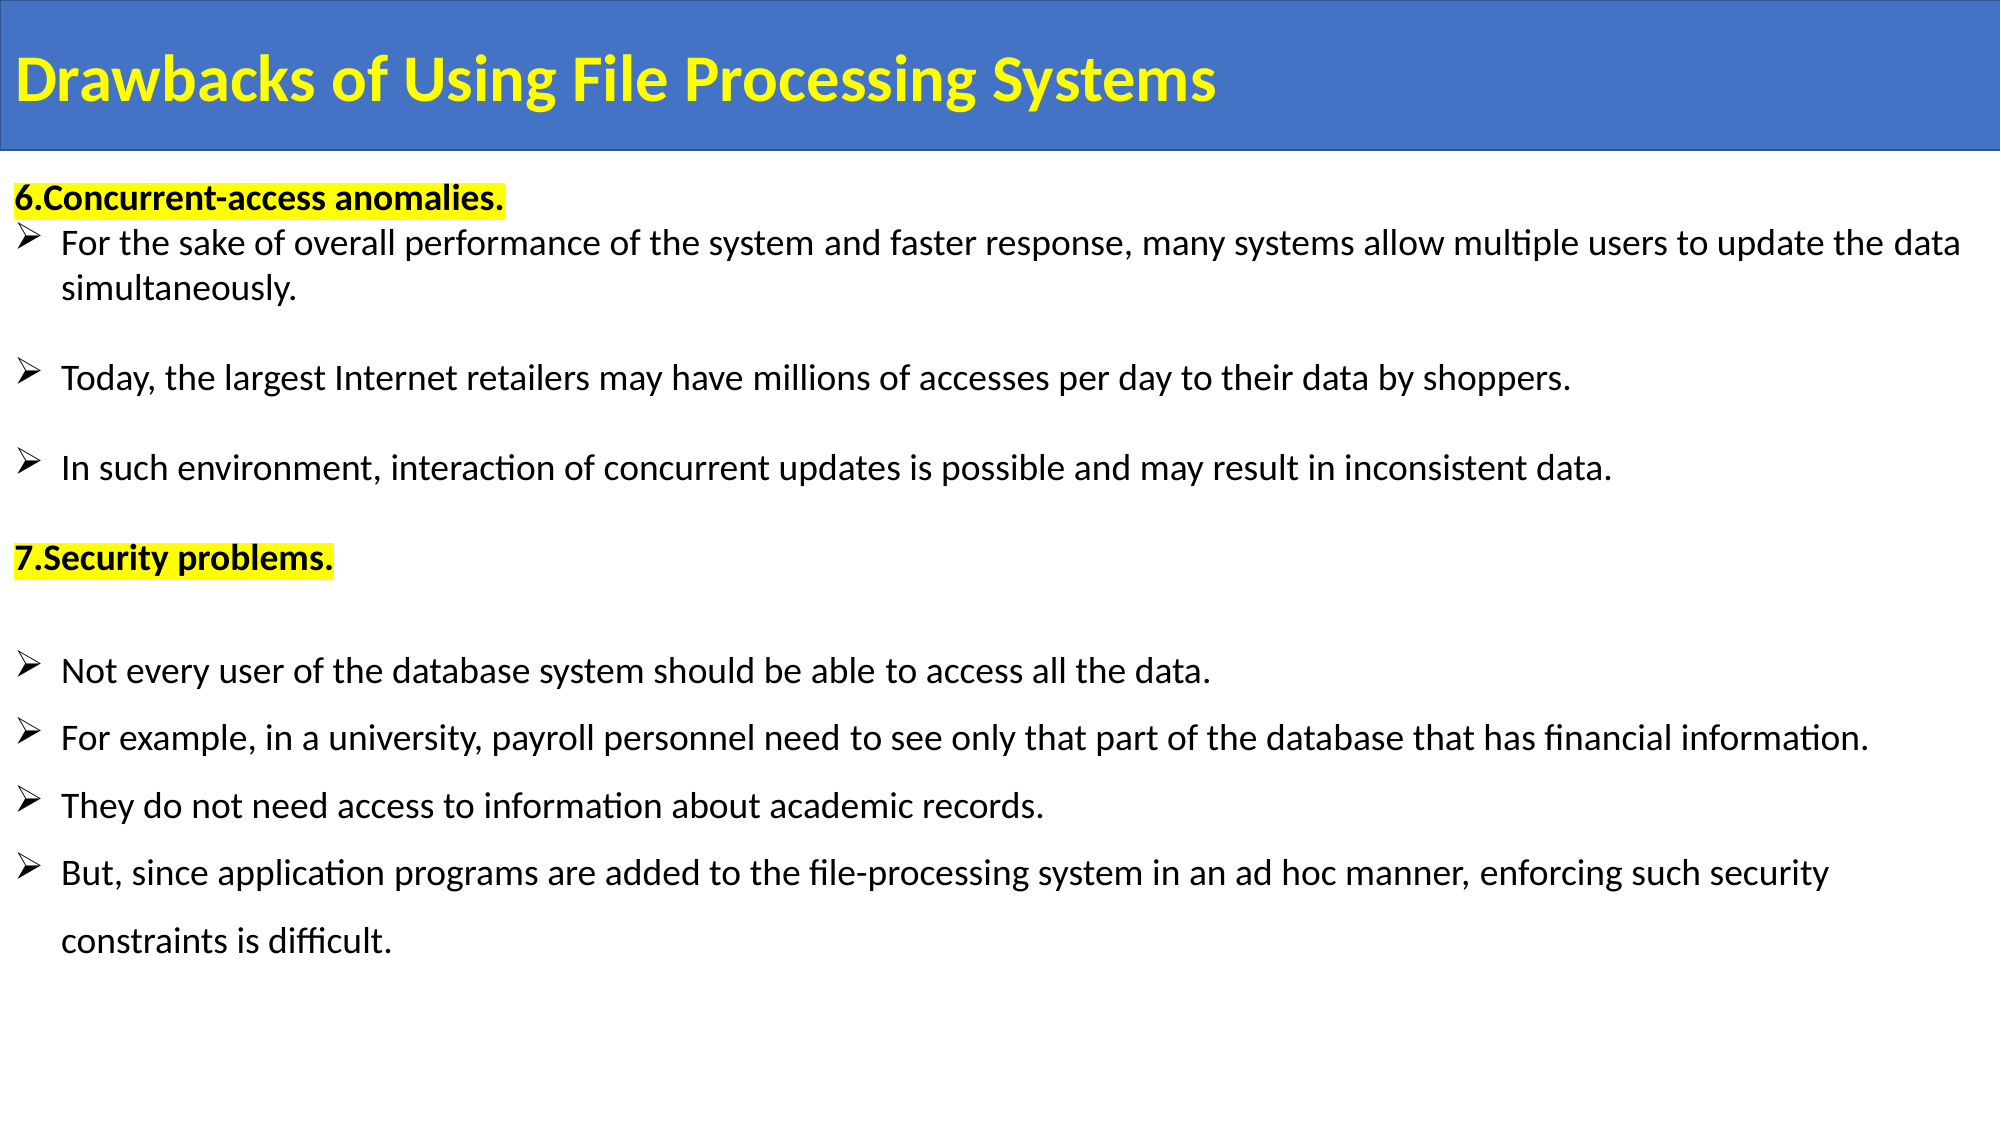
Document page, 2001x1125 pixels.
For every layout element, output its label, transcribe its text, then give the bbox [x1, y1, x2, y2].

text_box 6.Concurrent-access anomalies. For the sake of overall performance of the system and faster response, many systems allow multiple users to update the data simultaneously. Today, the largest Internet retailers may have millions of accesses per day to their data by shoppers. In such environment, interaction of concurrent updates is possible and may result in inconsistent data. 7.Security problems. Not every user of the database system should be able to access all the data. For example, in a university, payroll personnel need to see only that part of the database that has financial information. They do not need access to information about academic records. But, since application programs are added to the file-processing system in an ad hoc manner, enforcing such security constraints is difficult. [0, 165, 1994, 1059]
text_box Drawbacks of Using File Processing Systems [0, 0, 2000, 151]
